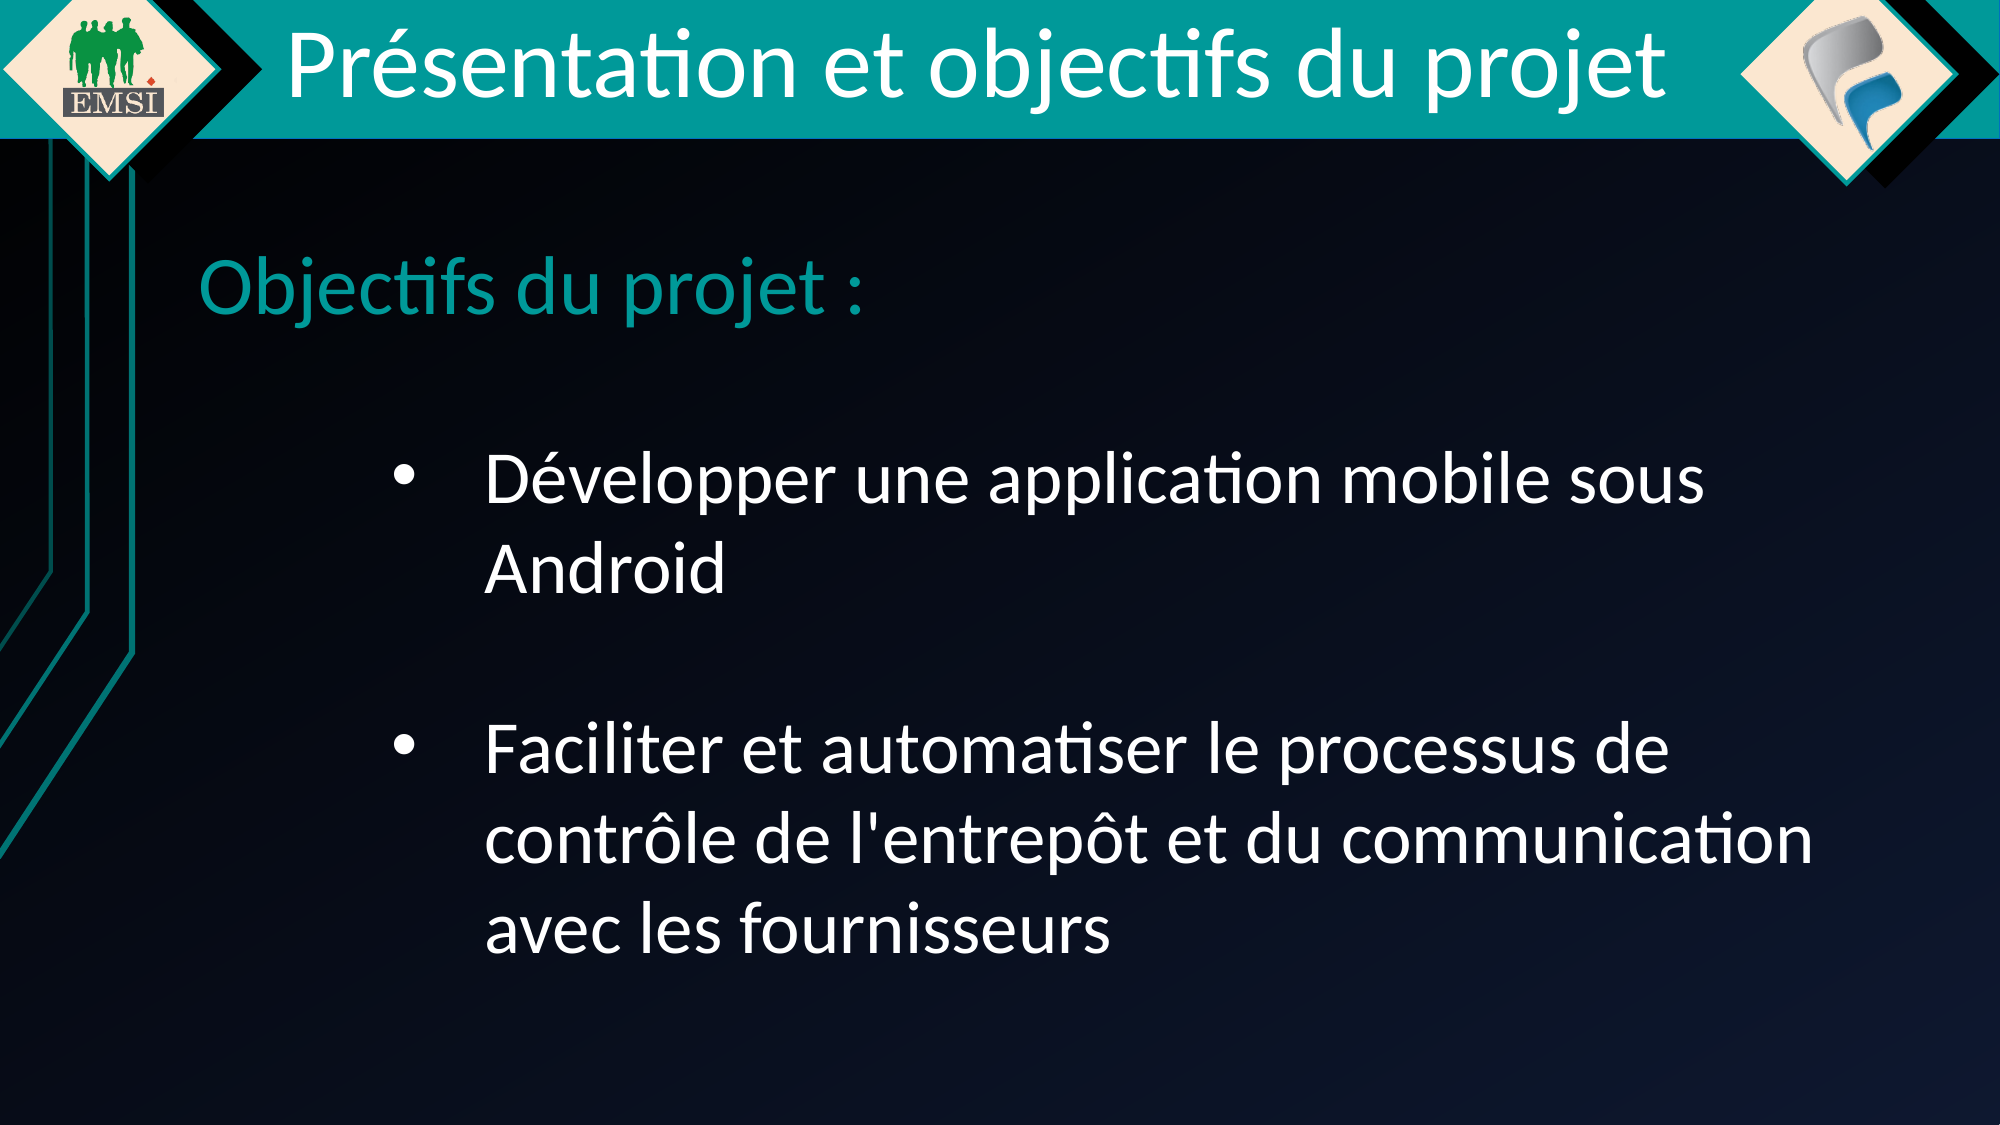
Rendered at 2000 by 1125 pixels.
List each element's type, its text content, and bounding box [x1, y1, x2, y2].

text_box Présentation et objectifs du projet [271, 0, 1685, 125]
text_box Objectifs du projet : [183, 223, 921, 339]
picture [1728, 0, 1992, 221]
text_box [271, 0, 1726, 139]
text_box Développer une application mobile sous Android Faciliter et automatiser le processus de contrôle de l'entrepôt et du communication avec les fournisseurs [376, 421, 1900, 976]
picture [49, 15, 178, 123]
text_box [0, 0, 263, 184]
